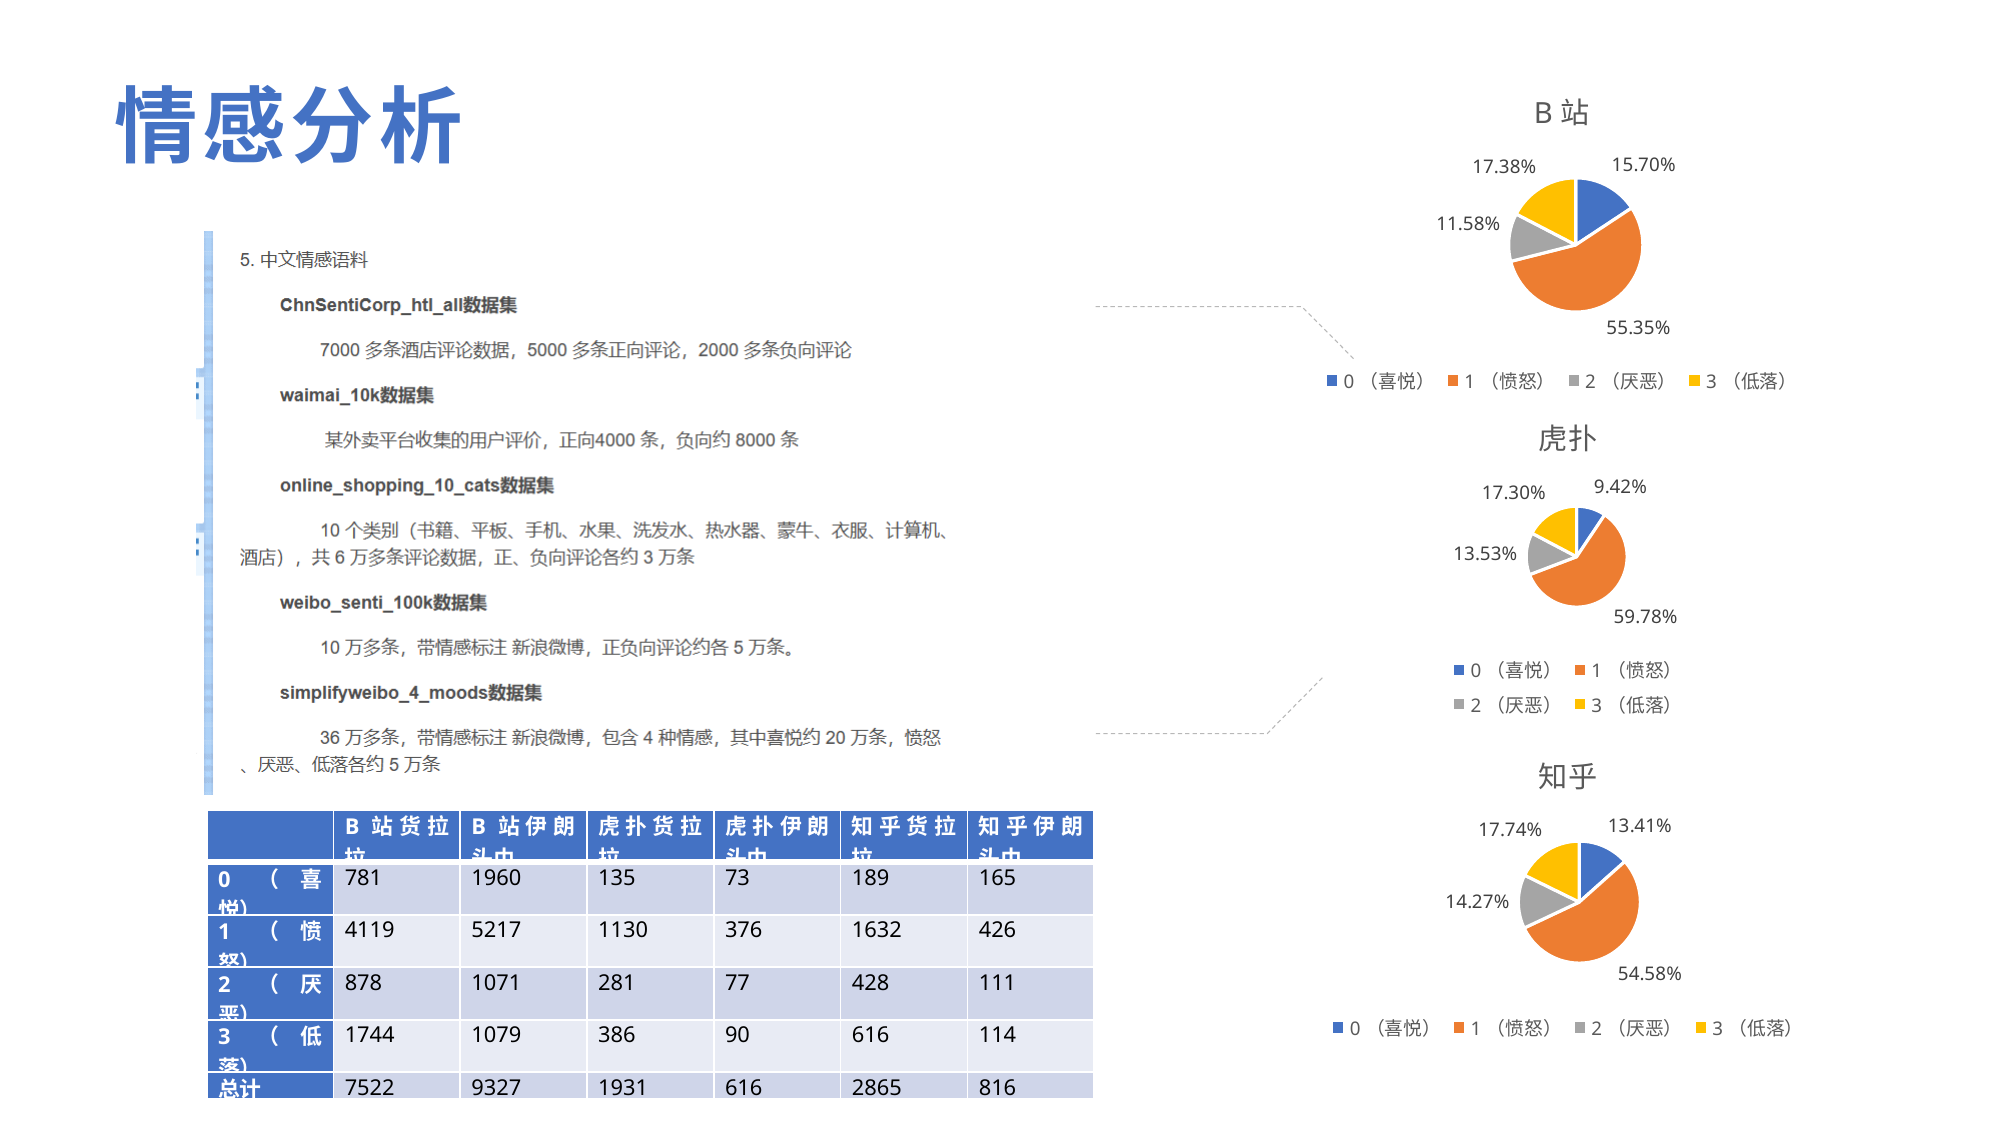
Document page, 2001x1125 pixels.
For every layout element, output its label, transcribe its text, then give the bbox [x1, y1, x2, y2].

table_header 虎扑货拉拉 [588, 811, 713, 859]
chart [1273, 66, 1851, 725]
table_cell 9327 [461, 1073, 586, 1098]
table_cell 1（愤怒） [208, 916, 333, 966]
table_header B站伊朗头巾 [461, 811, 586, 859]
table_cell 4119 [334, 916, 459, 966]
text_box [1095, 306, 1273, 344]
table_cell 73 [715, 865, 840, 914]
table_cell 2865 [841, 1073, 967, 1098]
table_cell 2（厌恶） [208, 968, 333, 1019]
table_cell 0（喜悦） [208, 865, 333, 914]
table_cell 281 [588, 968, 713, 1019]
table_header B站货拉拉 [334, 811, 459, 859]
text_box [1095, 677, 1323, 735]
table_cell 781 [334, 865, 459, 914]
table_cell 3（低落） [208, 1021, 333, 1071]
table_cell 77 [715, 968, 840, 1019]
table_header 知乎伊朗头巾 [968, 811, 1093, 859]
table_header [208, 811, 333, 859]
table_cell 7522 [334, 1073, 459, 1098]
table_cell 1931 [588, 1073, 713, 1098]
table_cell 1744 [334, 1021, 459, 1071]
picture [196, 231, 1095, 795]
table_cell 386 [588, 1021, 713, 1071]
table_header 知乎货拉拉 [841, 811, 967, 859]
text_box 情感分析 [99, 66, 858, 181]
table_cell 1079 [461, 1021, 586, 1071]
table_cell 1130 [588, 916, 713, 966]
table_cell 165 [968, 865, 1093, 914]
table_cell 189 [841, 865, 967, 914]
table_cell 111 [968, 968, 1093, 1019]
table_cell 878 [334, 968, 459, 1019]
table_cell 426 [968, 916, 1093, 966]
table_cell 5217 [461, 916, 586, 966]
table_cell 1071 [461, 968, 586, 1019]
table_cell 90 [715, 1021, 840, 1071]
table_cell 376 [715, 916, 840, 966]
table_cell 114 [968, 1021, 1093, 1071]
table_cell 816 [968, 1073, 1093, 1098]
table_header 虎扑伊朗头巾 [715, 811, 840, 859]
table_cell 616 [715, 1073, 840, 1098]
chart [1294, 729, 1842, 1048]
table_cell 616 [841, 1021, 967, 1071]
table_cell 135 [588, 865, 713, 914]
table_cell 总计 [208, 1073, 333, 1098]
table_cell 1960 [461, 865, 586, 914]
table_cell 1632 [841, 916, 967, 966]
table_cell 428 [841, 968, 967, 1019]
